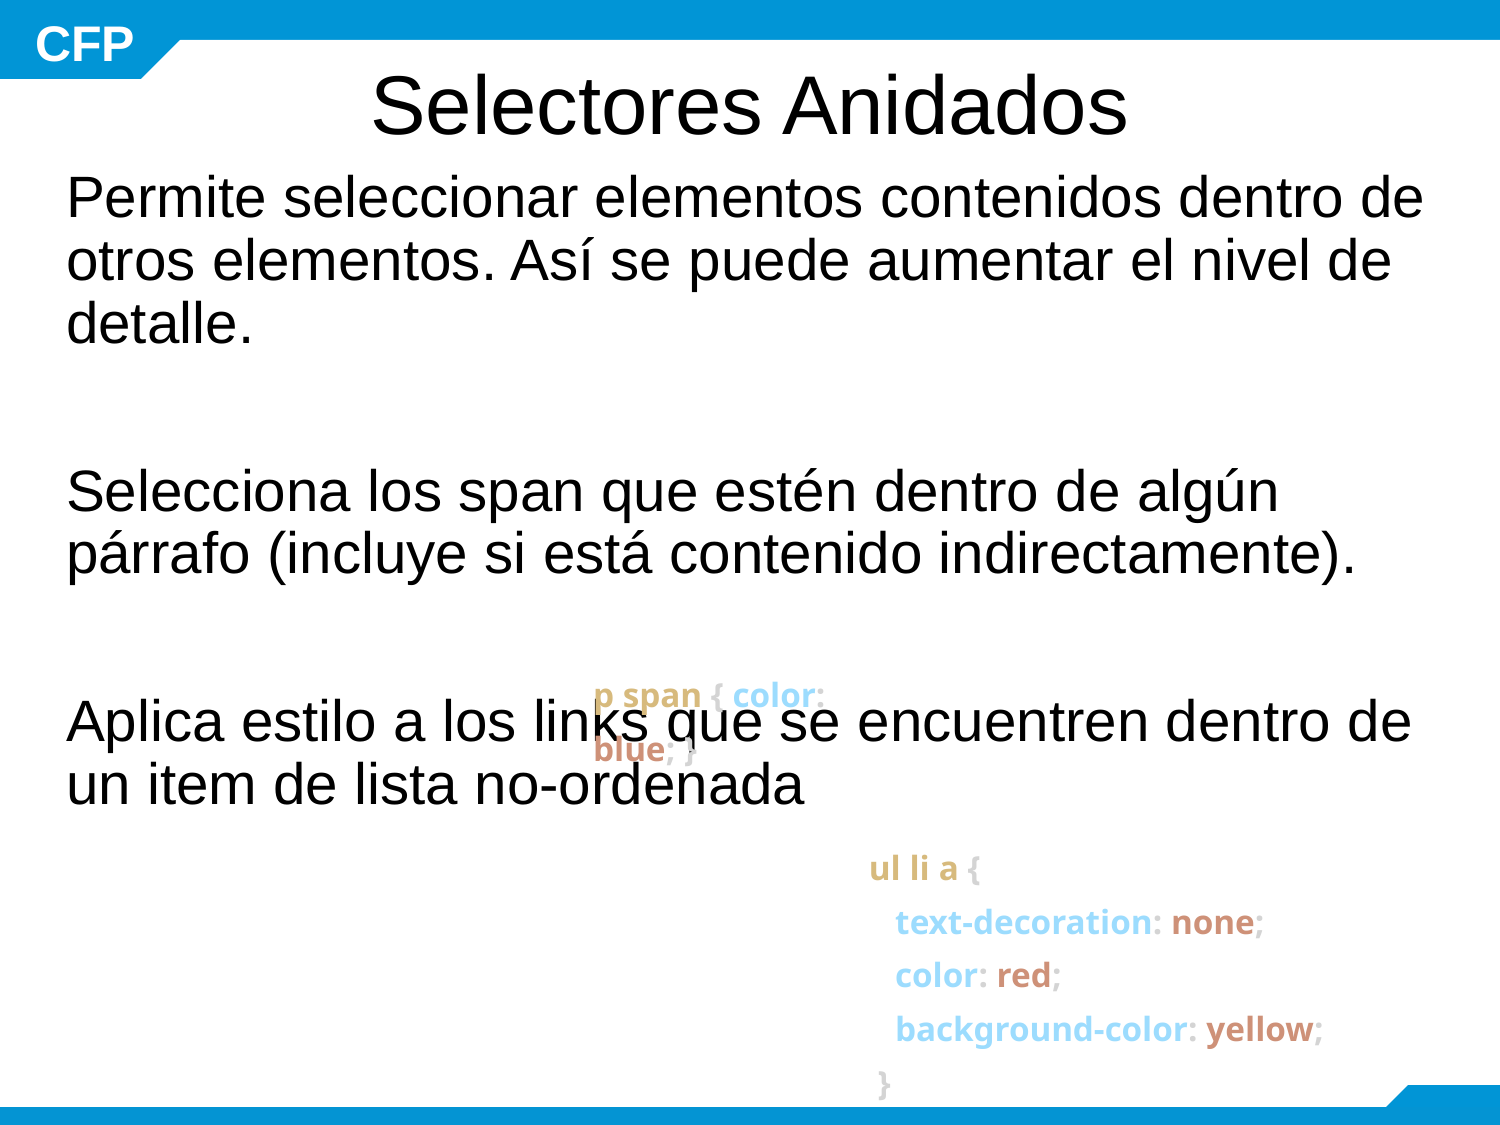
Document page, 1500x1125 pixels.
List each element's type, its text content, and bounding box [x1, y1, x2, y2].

text_box ul li a { text-decoration: none; color: red; background-color: yellow; } [853, 817, 1346, 1103]
text_box p span { color: blue; } [578, 644, 922, 713]
title Selectores Anidados [103, 7, 1397, 159]
list Permite seleccionar elementos contenidos dentro de otros elementos. Así se puede aumentar el nivel de detalle. Selecciona los span que estén dentro de algún párrafo (incluye si está contenido indirectamente). Aplica estilo a los links que se encuentren dentro de un item de lista no-ordenada [51, 159, 1449, 669]
